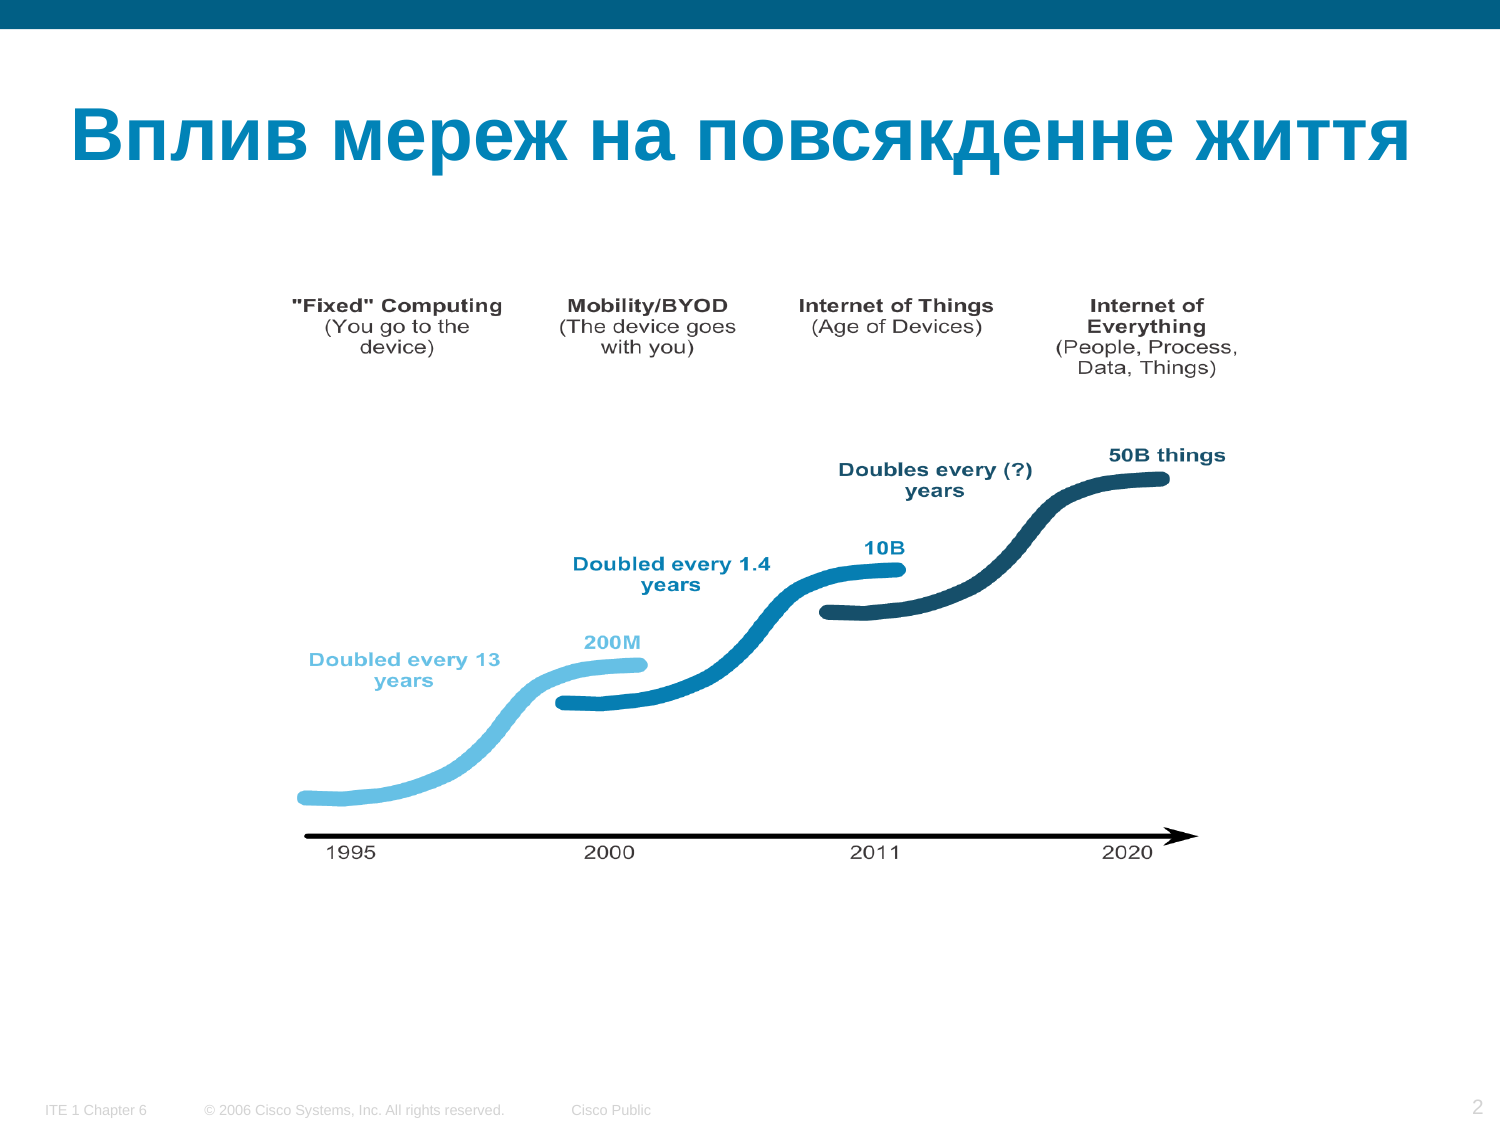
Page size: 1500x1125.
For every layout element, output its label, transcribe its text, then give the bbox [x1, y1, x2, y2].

title Вплив мереж на повсякденне життя [57, 64, 1459, 184]
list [114, 286, 1418, 873]
